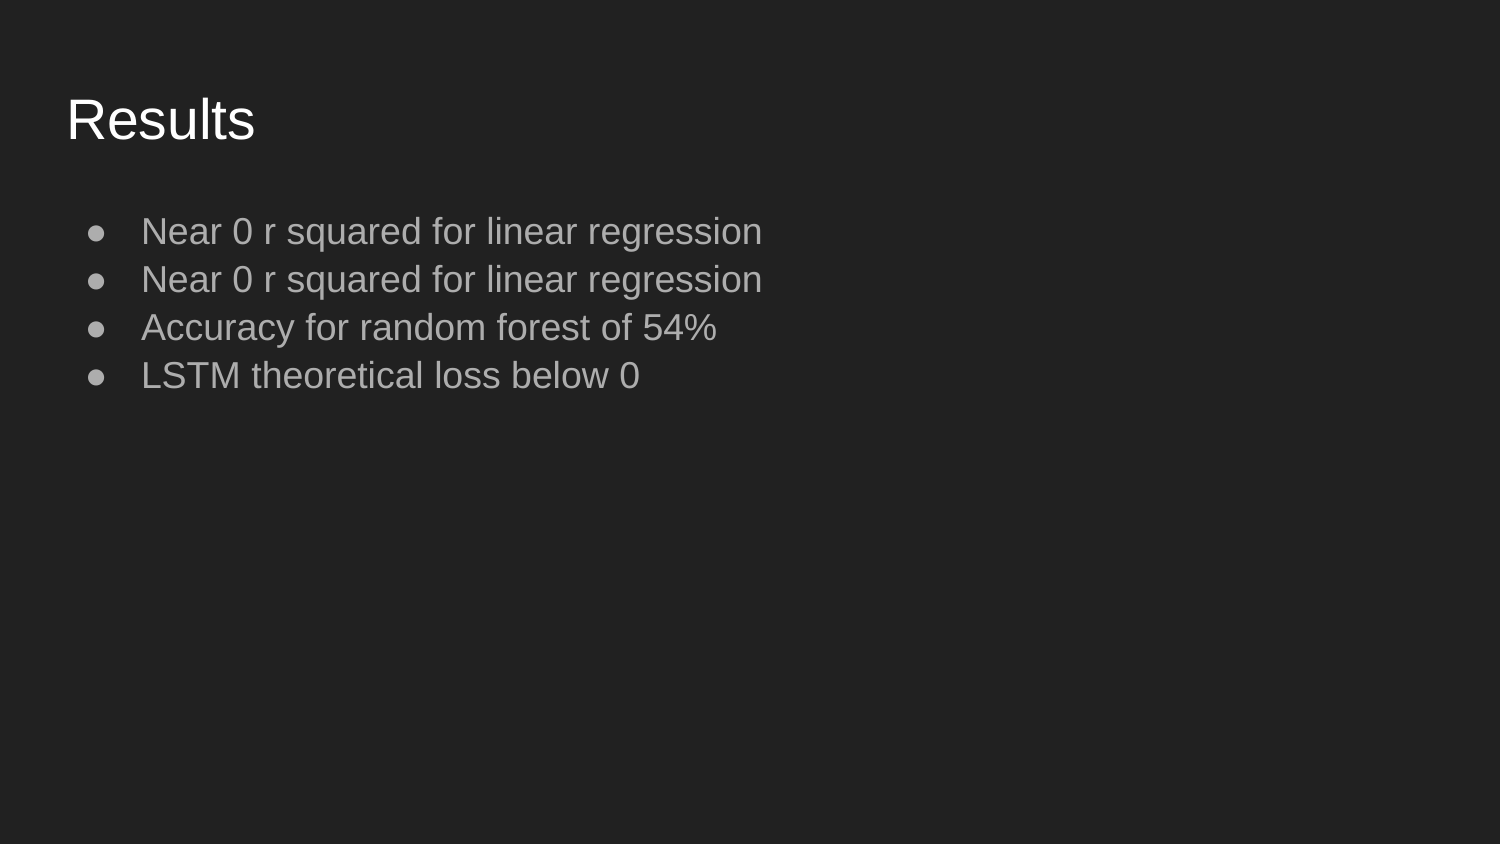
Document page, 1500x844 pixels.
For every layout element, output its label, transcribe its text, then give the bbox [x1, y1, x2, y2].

list Near 0 r squared for linear regression Near 0 r squared for linear regression Accuracy for random forest of 54% LSTM theoretical loss below 0 [51, 189, 1449, 750]
title Results [51, 72, 1449, 167]
